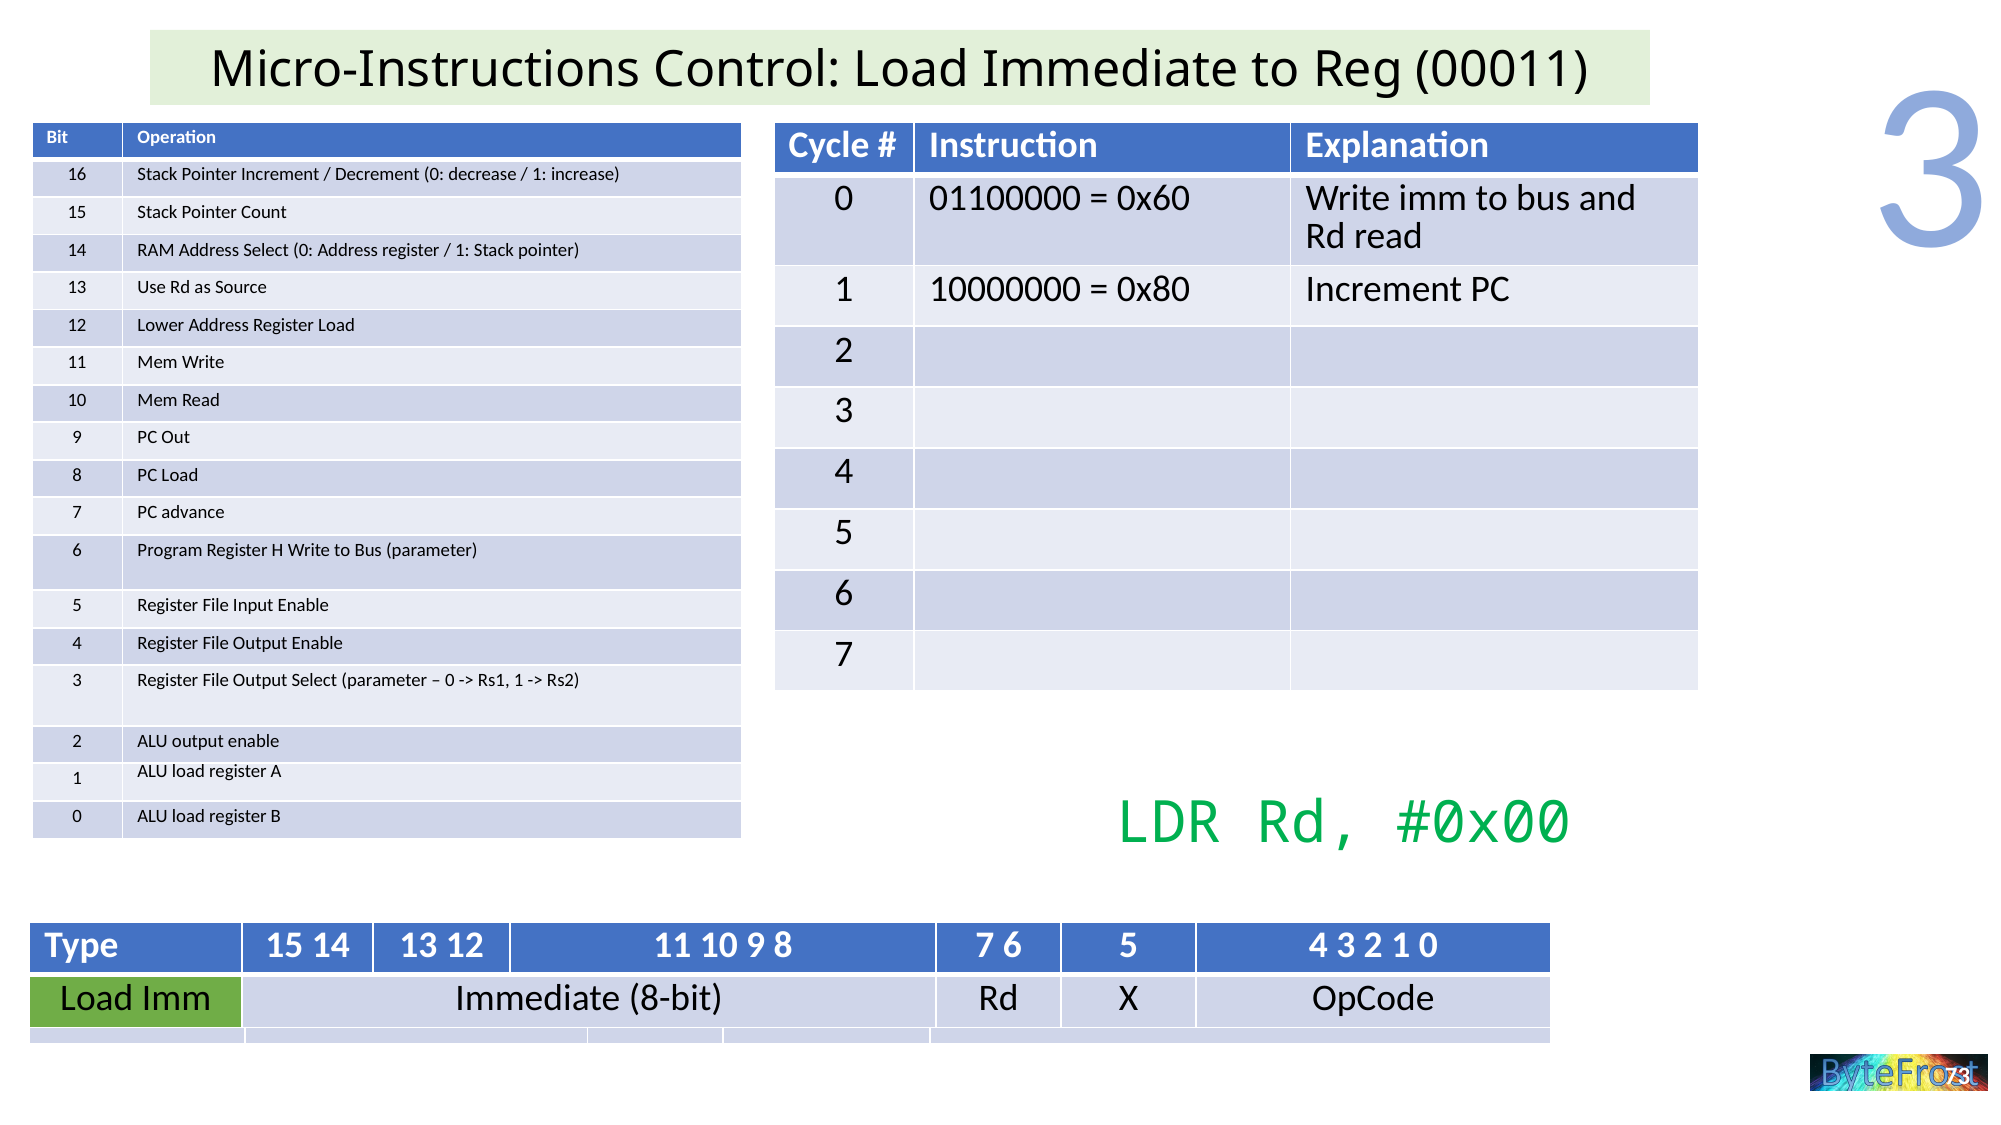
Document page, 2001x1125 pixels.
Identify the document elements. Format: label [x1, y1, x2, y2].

table_cell [33, 498, 122, 534]
table_cell [915, 631, 1290, 690]
table_header [33, 123, 122, 157]
table_cell [33, 536, 122, 589]
text_box [1535, 1044, 1986, 1105]
table_cell [33, 198, 122, 234]
table_header [374, 923, 509, 972]
table_cell [937, 977, 1060, 1027]
table_cell [243, 977, 935, 1027]
table_cell [33, 629, 122, 664]
table_cell [915, 388, 1290, 447]
table_header [1291, 123, 1698, 172]
table_cell [724, 1028, 929, 1043]
table_cell [1291, 178, 1698, 265]
table_cell [123, 273, 741, 309]
title [150, 29, 1650, 105]
table_cell [1291, 571, 1698, 630]
table_cell [915, 449, 1290, 508]
table_cell [775, 178, 913, 265]
table_header [937, 923, 1060, 972]
table_cell [123, 536, 741, 589]
table_cell [33, 727, 122, 762]
table_cell [1291, 327, 1698, 386]
table_header [243, 923, 372, 972]
table_cell [123, 666, 741, 725]
table_cell [775, 388, 913, 447]
table_header [915, 123, 1290, 172]
table_header [1062, 923, 1195, 972]
table_cell [775, 631, 913, 690]
table_cell [123, 802, 741, 838]
table_cell [123, 386, 741, 421]
picture [1810, 1054, 1988, 1091]
table_cell [123, 727, 741, 762]
table_cell [123, 591, 741, 627]
table_cell [931, 1028, 1550, 1043]
table_cell [123, 235, 741, 271]
table_cell [915, 510, 1290, 569]
table_cell [775, 510, 913, 569]
table_cell [775, 266, 913, 325]
table_cell [123, 310, 741, 346]
table_cell [33, 273, 122, 309]
table_cell [915, 178, 1290, 265]
table_cell [33, 348, 122, 384]
table_cell [915, 266, 1290, 325]
table_cell [775, 327, 913, 386]
table_cell [123, 198, 741, 234]
table_cell [915, 327, 1290, 386]
table_cell [1291, 388, 1698, 447]
table_cell [123, 498, 741, 534]
table_cell [30, 1028, 244, 1043]
table_cell [33, 461, 122, 496]
table_cell [588, 1028, 722, 1043]
table_cell [123, 629, 741, 664]
text_box [1066, 776, 1587, 862]
table_cell [33, 591, 122, 627]
table_header [775, 123, 913, 172]
table_cell [1291, 449, 1698, 508]
table_cell [123, 461, 741, 496]
table_cell [123, 348, 741, 384]
table_cell [775, 449, 913, 508]
table_header [1197, 923, 1550, 972]
table_cell [33, 666, 122, 725]
table_cell [1291, 266, 1698, 325]
table_cell [33, 423, 122, 459]
table_cell [1291, 631, 1698, 690]
table_header [123, 123, 741, 157]
table_cell [123, 764, 741, 800]
table_cell [1291, 510, 1698, 569]
table_cell [33, 802, 122, 838]
table_cell [33, 386, 122, 421]
table_cell [775, 571, 913, 630]
text_box [1855, 0, 2000, 303]
table_cell [33, 235, 122, 271]
table_cell [1197, 977, 1550, 1027]
table_cell [246, 1028, 587, 1043]
table_cell [915, 571, 1290, 630]
table_header [30, 923, 241, 972]
table_header [511, 923, 935, 972]
table_cell [33, 162, 122, 196]
table_cell [1062, 977, 1195, 1027]
table_cell [123, 423, 741, 459]
table_cell [30, 977, 241, 1027]
table_cell [33, 764, 122, 800]
table_cell [33, 310, 122, 346]
table_cell [123, 162, 741, 196]
